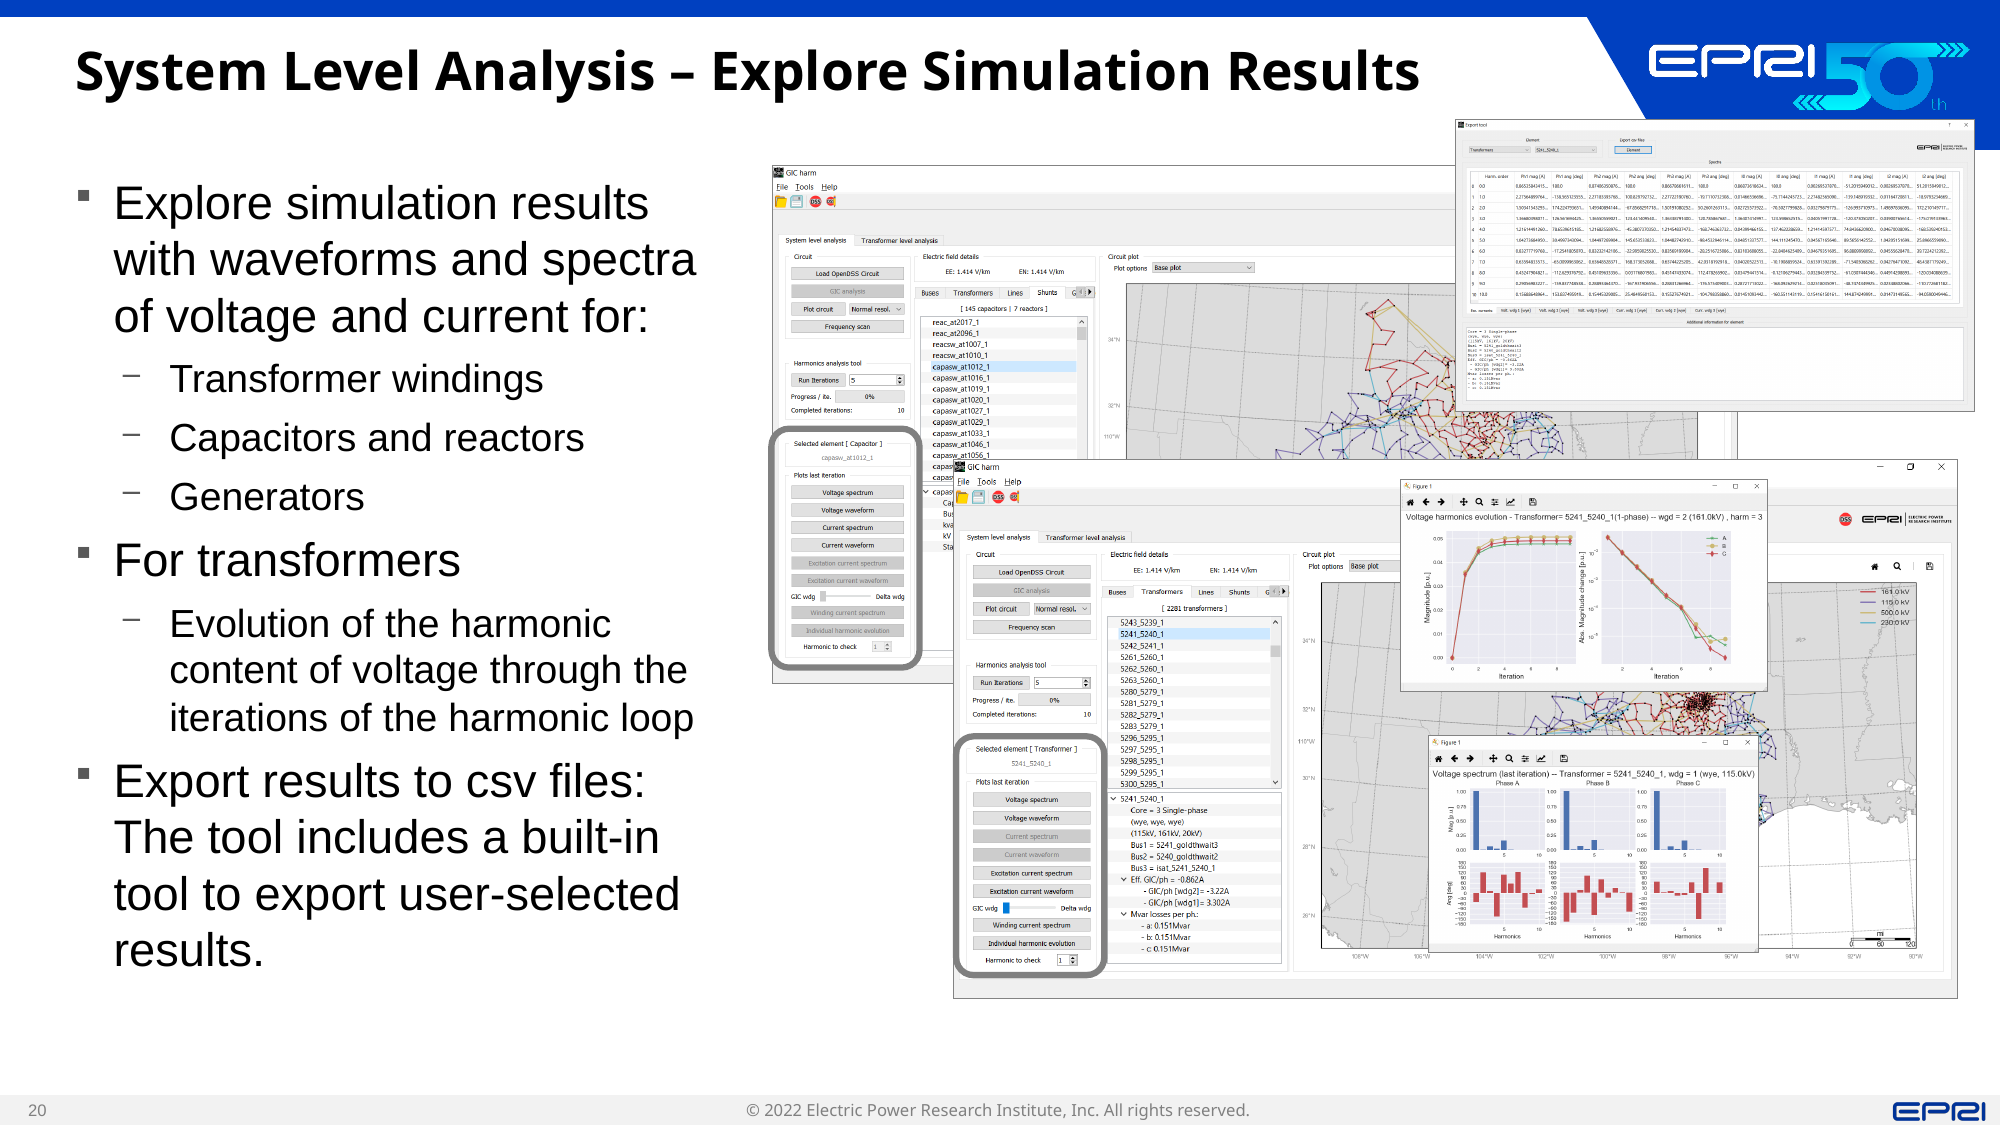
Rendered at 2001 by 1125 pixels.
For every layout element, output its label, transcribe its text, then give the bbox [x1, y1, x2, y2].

text_box Explore simulation results with waveforms and spectra of voltage and current for: Transformer windings Capacitors and reactors Generators For transformers Evolution of the harmonic content of voltage through the iterations of the harmonic loop Export results to csv files: The tool includes a built-in tool to export user-selected results. [60, 164, 721, 1050]
picture [1892, 1102, 1986, 1121]
picture [772, 0, 2000, 999]
title System Level Analysis – Explore Simulation Results [59, 29, 1636, 151]
